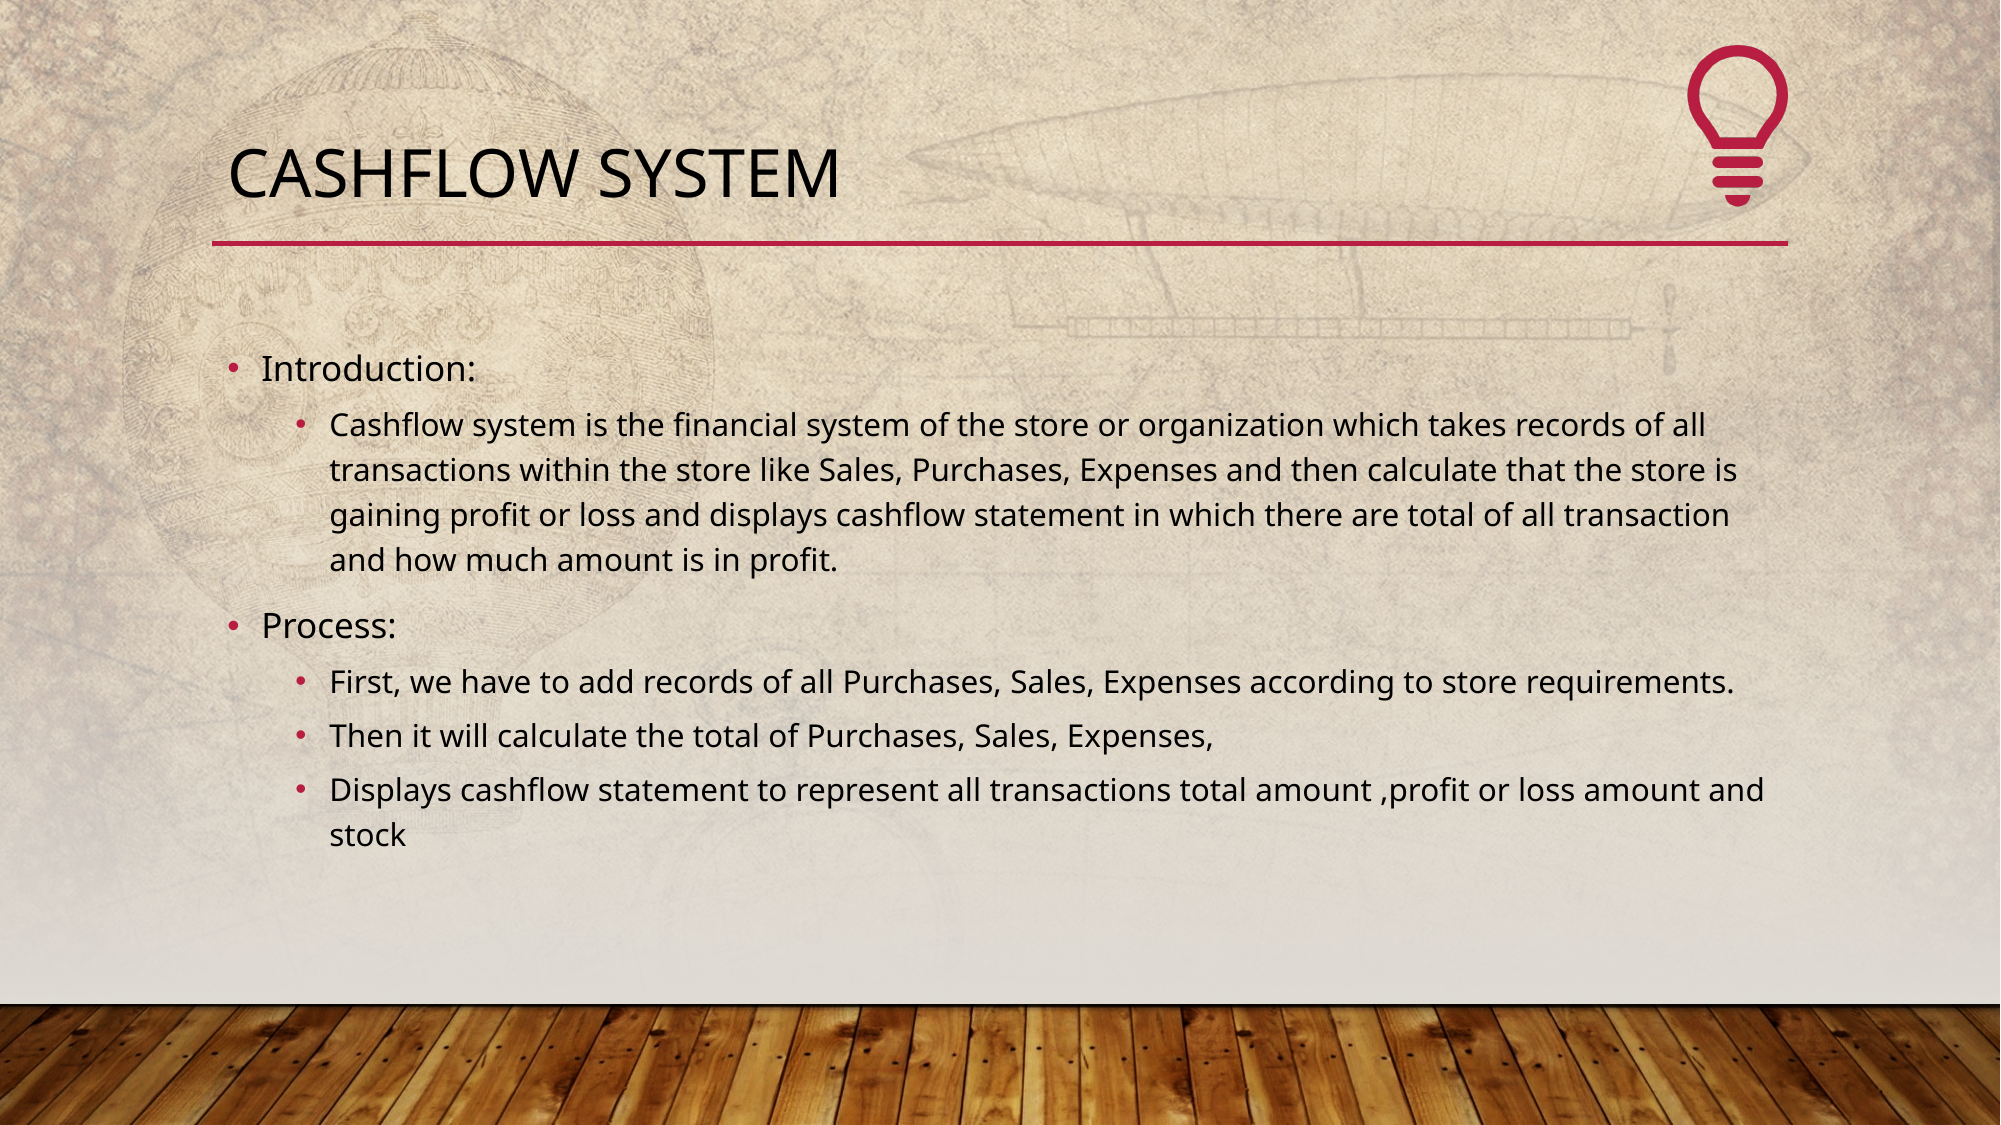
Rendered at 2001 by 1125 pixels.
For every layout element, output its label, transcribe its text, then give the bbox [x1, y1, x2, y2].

picture [1644, 33, 1830, 219]
list Introduction: Cashflow system is the financial system of the store or organization which takes records of all transactions within the store like Sales, Purchases, Expenses and then calculate that the store is gaining profit or loss and displays cashflow statement in which there are total of all transaction and how much amount is in profit. Process: First, we have to add records of all Purchases, Sales, Expenses according to store requirements. Then it will calculate the total of Purchases, Sales, Expenses, Displays cashflow statement to represent all transactions total amount ,profit or loss amount and stock [212, 330, 1788, 897]
title CASHFLOW SYSTEM [212, 131, 1788, 305]
picture [0, 1004, 2000, 1125]
